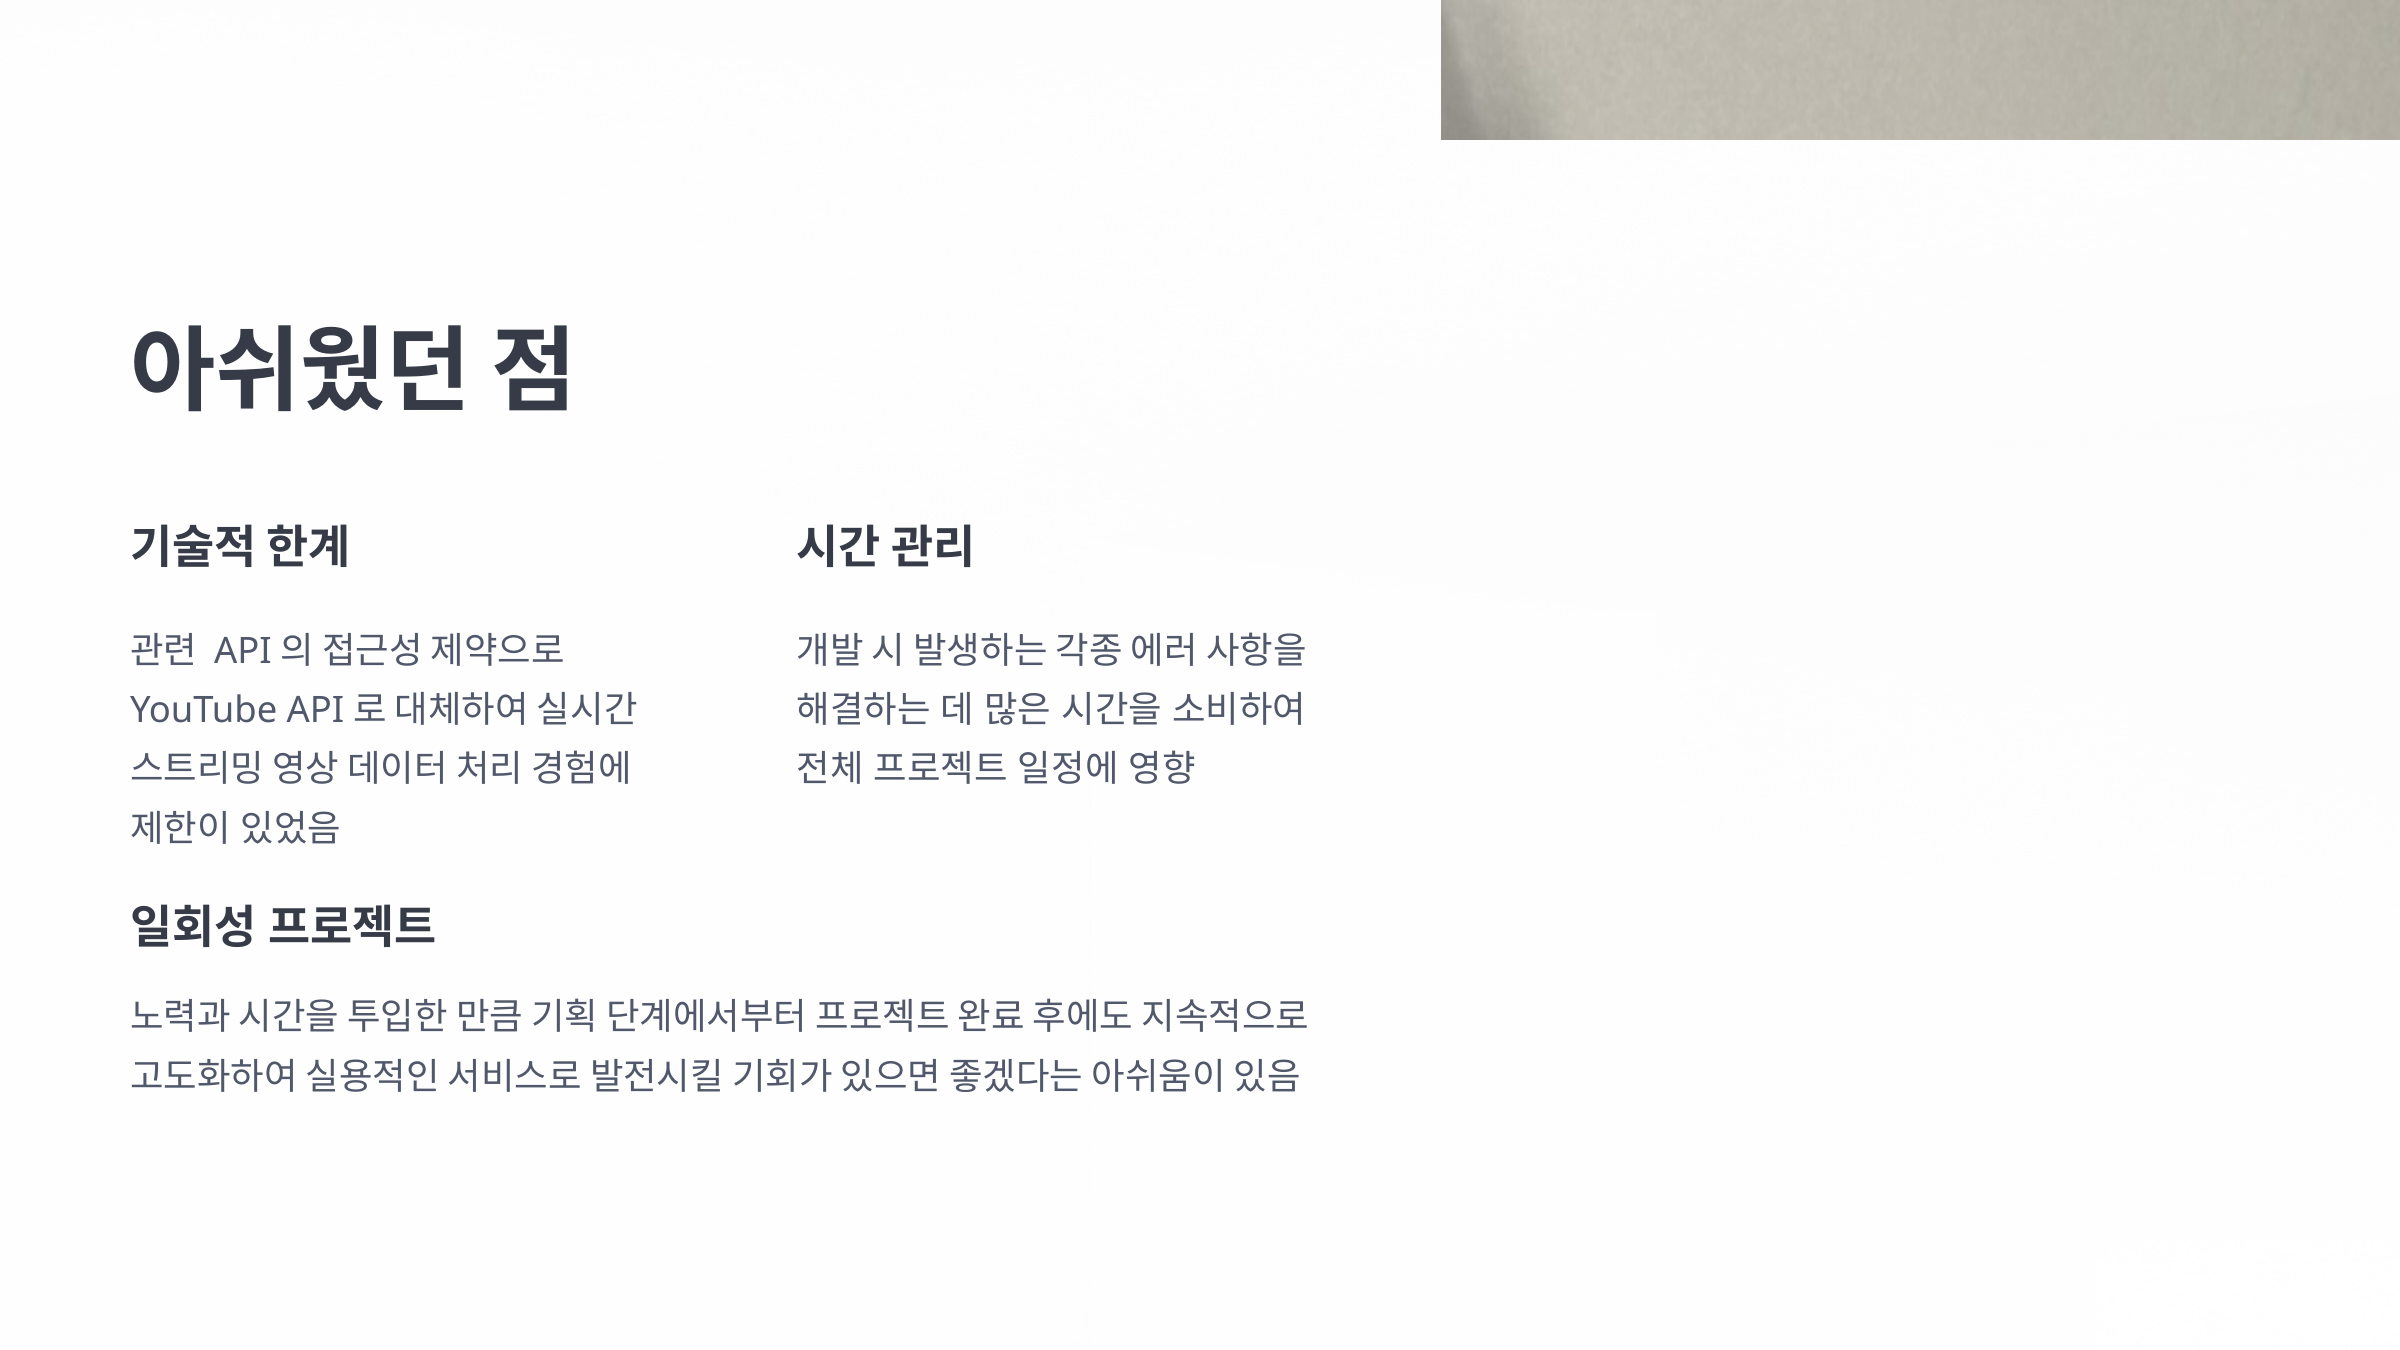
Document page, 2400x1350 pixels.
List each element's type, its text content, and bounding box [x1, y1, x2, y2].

picture [1247, 0, 2400, 1350]
text_box 개발 시 발생하는 각종 에러 사항을 해결하는 데 많은 시간을 소비하여 전체 프로젝트 일정에 영향 [796, 610, 1247, 790]
text_box 관련 API의 접근성 제약으로 YouTube API로 대체하여 실시간 스트리밍 영상 데이터 처리 경험에 제한이 있었음 [130, 610, 705, 850]
text_box 시간 관리 [796, 515, 1247, 574]
text_box 기술적 한계 [130, 515, 596, 574]
text_box 일회성 프로젝트 [130, 895, 596, 954]
text_box 아쉬웠던 점 [130, 306, 1067, 423]
text_box 노력과 시간을 투입한 만큼 기획 단계에서부터 프로젝트 완료 후에도 지속적으로 고도화하여 실용적인 서비스로 발전시킬 기회가 있으면 좋겠다는 아쉬움이 있음 [130, 977, 1247, 1097]
